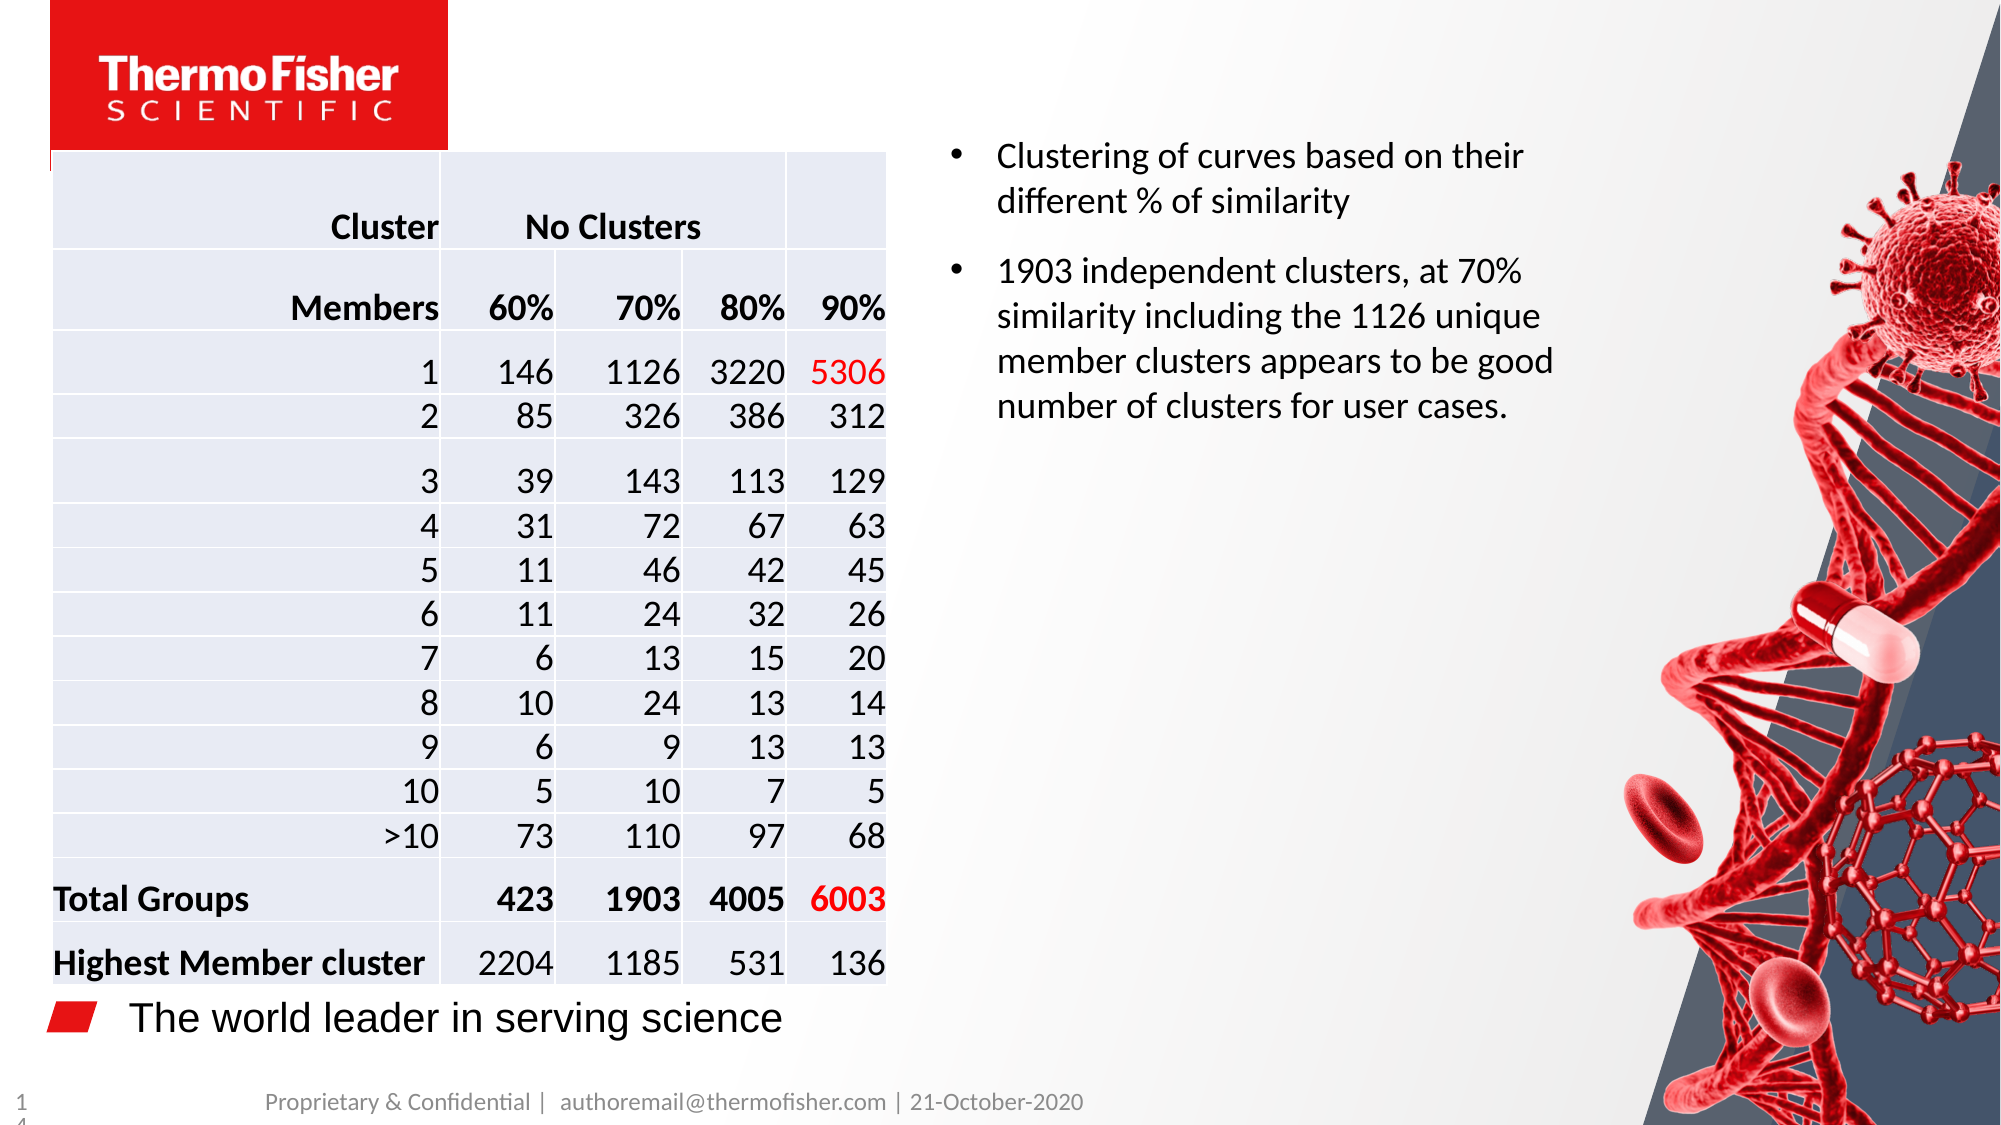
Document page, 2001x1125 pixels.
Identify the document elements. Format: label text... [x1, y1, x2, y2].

table_cell 13 [683, 726, 785, 768]
table_cell 2204 [441, 922, 554, 984]
table_cell 15 [683, 637, 785, 680]
table_cell 90% [787, 250, 886, 329]
table_cell 46 [556, 548, 681, 591]
table_cell 11 [441, 593, 554, 635]
table_cell 423 [441, 858, 554, 921]
table_cell 312 [787, 395, 886, 437]
table_cell 39 [441, 439, 554, 502]
table_cell 97 [683, 814, 785, 857]
table_cell 110 [556, 814, 681, 857]
table_cell 10 [53, 770, 439, 812]
table_cell 26 [787, 593, 886, 635]
table_cell 146 [441, 331, 554, 393]
table_cell 6 [53, 593, 439, 635]
table_cell 129 [787, 439, 886, 502]
table_cell 10 [441, 681, 554, 724]
table_cell 1126 [556, 331, 681, 393]
table_cell 72 [556, 504, 681, 547]
slide_number 14 [0, 1074, 50, 1125]
table_cell 1185 [556, 922, 681, 984]
table_cell 85 [441, 395, 554, 437]
table_header No Clusters [441, 152, 785, 248]
table_cell Total Groups [53, 858, 439, 921]
table_cell 5 [787, 770, 886, 812]
table_cell 42 [683, 548, 785, 591]
table_cell Members [53, 250, 439, 329]
table_cell 5 [441, 770, 554, 812]
table_cell 8 [53, 681, 439, 724]
table_cell 68 [787, 814, 886, 857]
table_cell 326 [556, 395, 681, 437]
table_cell 5 [53, 548, 439, 591]
table_cell 24 [556, 593, 681, 635]
table_cell 4005 [683, 858, 785, 921]
table_cell 20 [787, 637, 886, 680]
table_cell 24 [556, 681, 681, 724]
table_cell 531 [683, 922, 785, 984]
table_cell 386 [683, 395, 785, 437]
table_cell 13 [556, 637, 681, 680]
table_cell 6003 [787, 858, 886, 921]
table_cell 1 [53, 331, 439, 393]
table_cell 60% [441, 250, 554, 329]
table_header [787, 152, 886, 248]
table_cell 7 [53, 637, 439, 680]
picture [1585, 134, 2000, 1125]
table_cell 6 [441, 637, 554, 680]
table_cell 143 [556, 439, 681, 502]
table_cell 80% [683, 250, 785, 329]
table_cell 9 [556, 726, 681, 768]
table_cell Highest Member cluster [53, 922, 439, 984]
table_cell 2 [53, 395, 439, 437]
table_cell 9 [53, 726, 439, 768]
table_cell 70% [556, 250, 681, 329]
table_cell 5306 [787, 331, 886, 393]
table_cell >10 [53, 814, 439, 857]
table_cell 13 [787, 726, 886, 768]
table_cell 45 [787, 548, 886, 591]
table_cell 1903 [556, 858, 681, 921]
table_cell 32 [683, 593, 785, 635]
table_cell 113 [683, 439, 785, 502]
table_cell 31 [441, 504, 554, 547]
table_cell 67 [683, 504, 785, 547]
table_cell 73 [441, 814, 554, 857]
table_cell 10 [556, 770, 681, 812]
table_cell 3 [53, 439, 439, 502]
table_cell 4 [53, 504, 439, 547]
table_header Cluster [53, 152, 439, 248]
table_cell 6 [441, 726, 554, 768]
text_box Clustering of curves based on their different % of similarity 1903 independent clusters, at 70% similarity including the 1126 unique member clusters appears to be good number of clusters for user cases. [935, 123, 1665, 504]
table_cell 7 [683, 770, 785, 812]
table_cell 14 [787, 681, 886, 724]
footer Proprietary & Confidential | authoremail@thermofisher.com | 21-October-2020 [50, 1074, 1300, 1125]
table_cell 63 [787, 504, 886, 547]
table_cell 11 [441, 548, 554, 591]
table_cell 136 [787, 922, 886, 984]
table_cell 3220 [683, 331, 785, 393]
table_cell 13 [683, 681, 785, 724]
